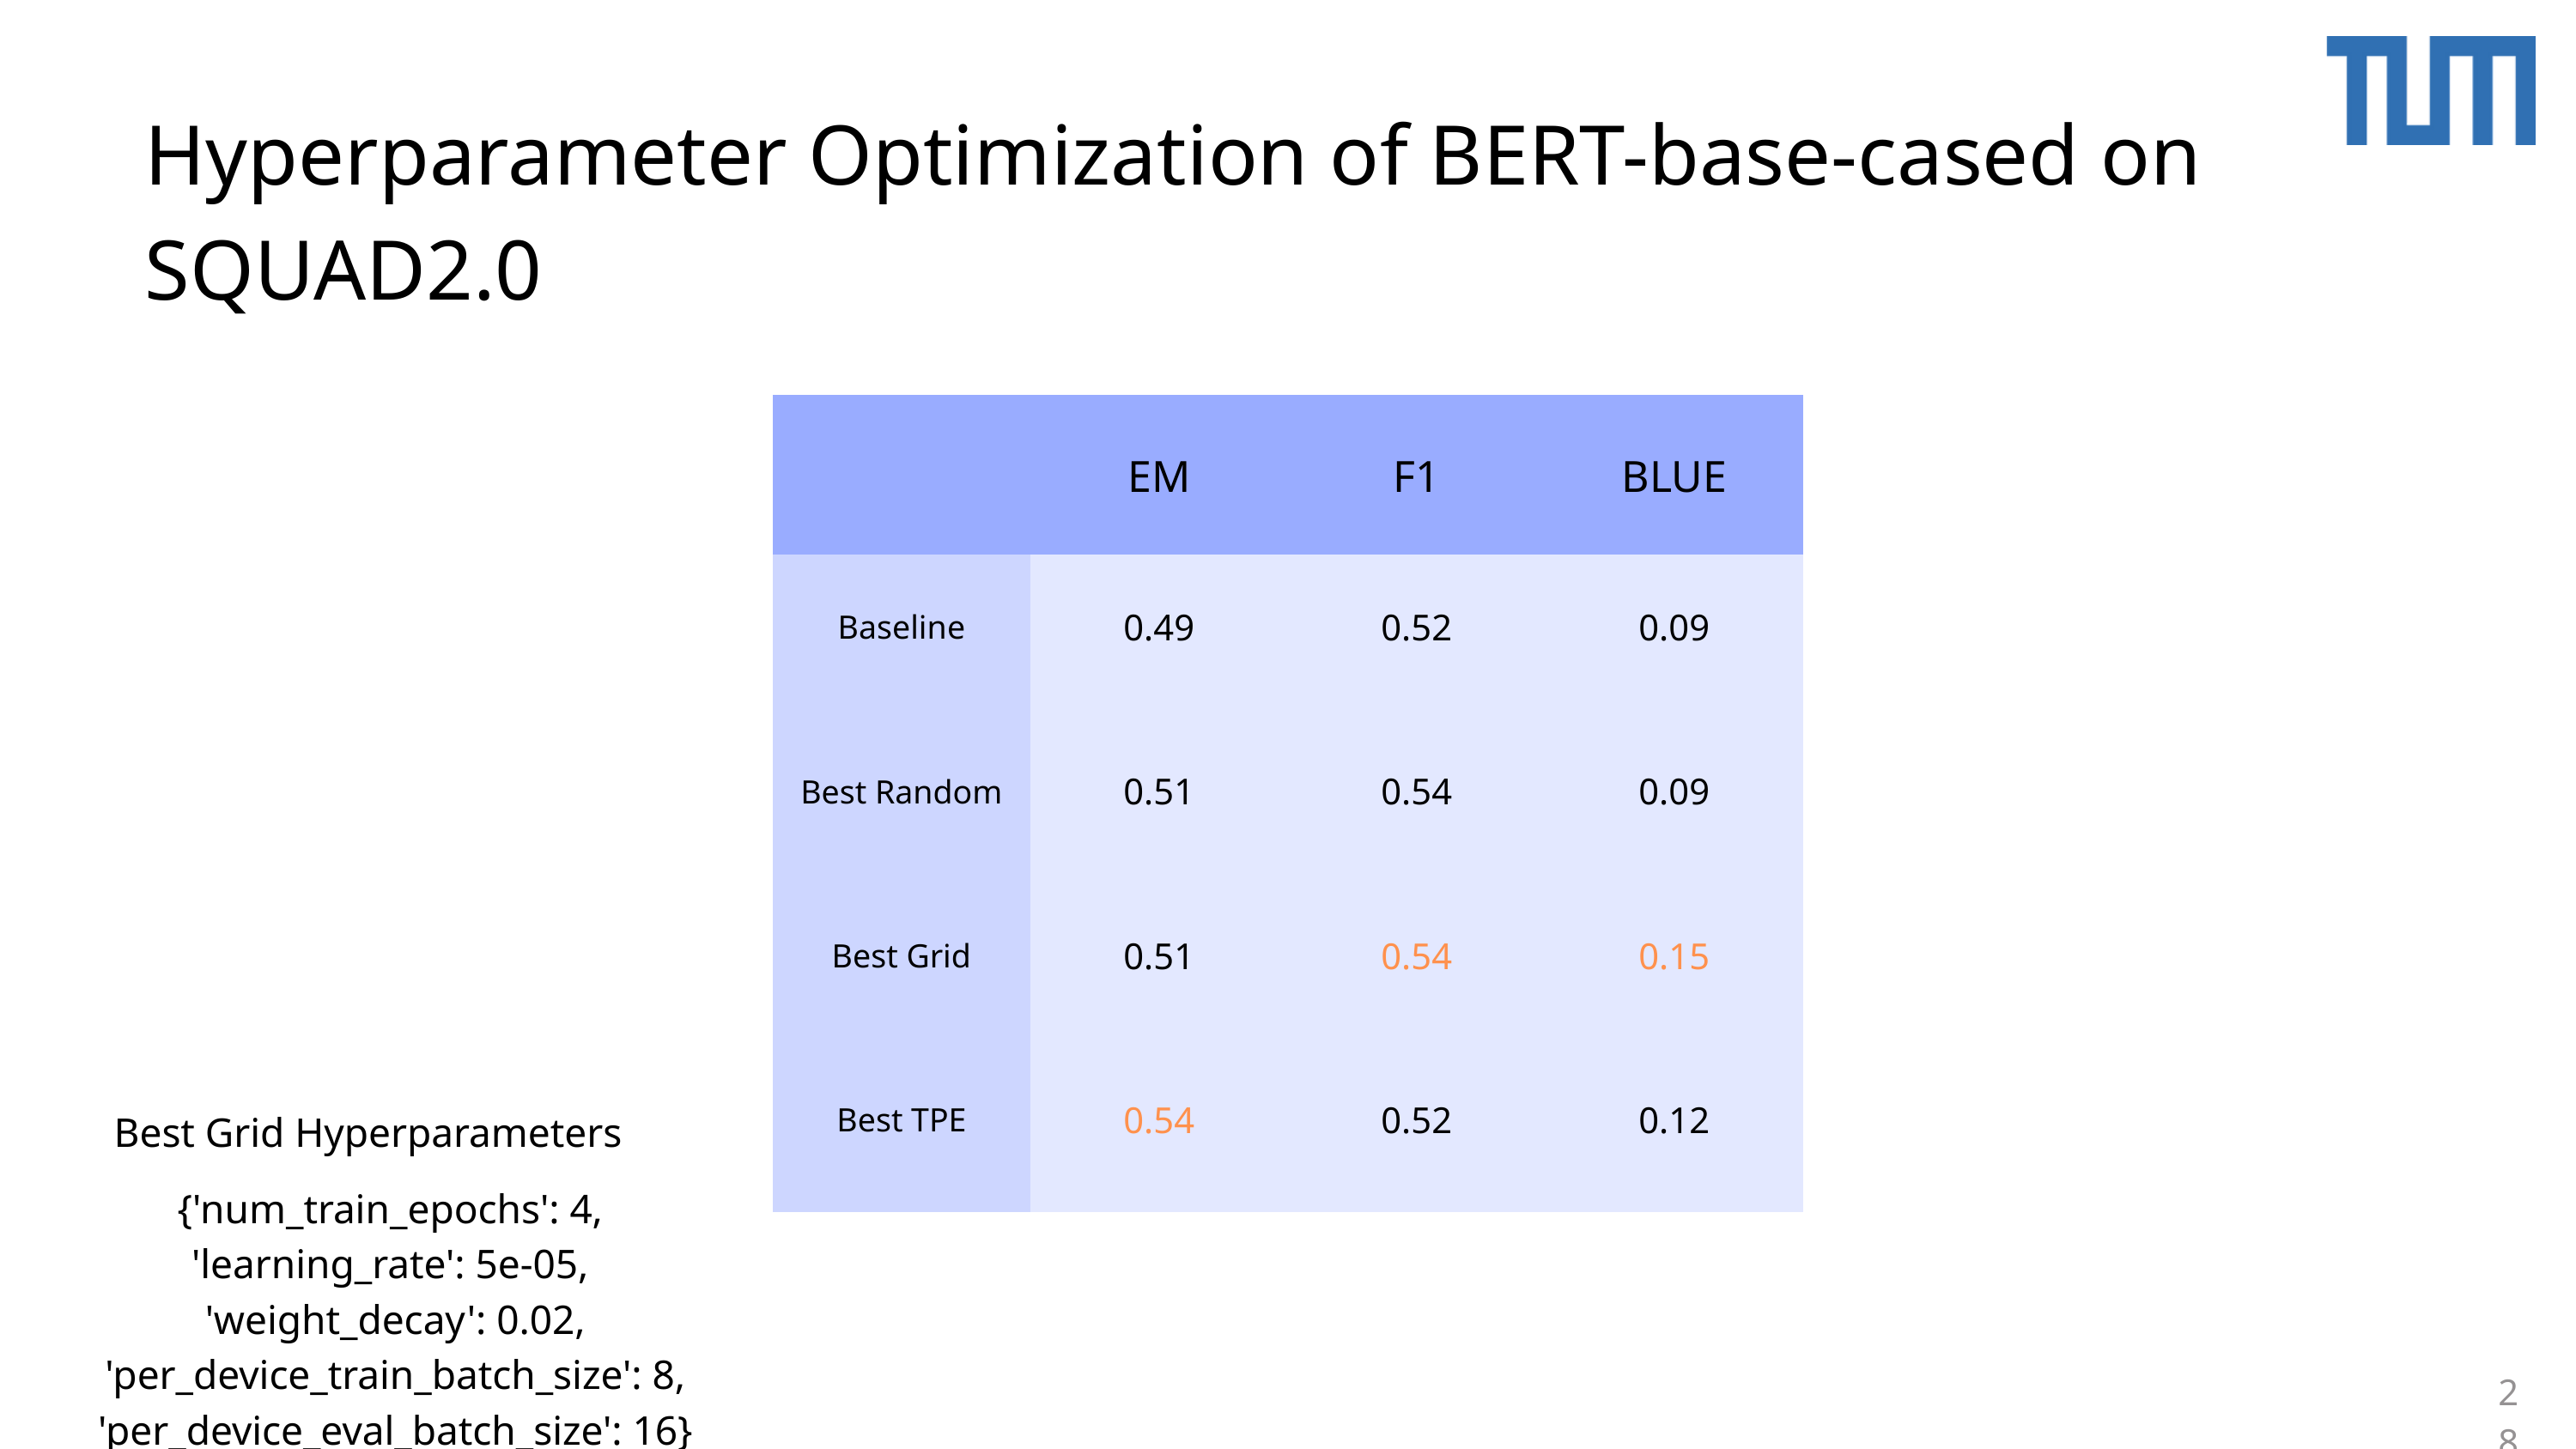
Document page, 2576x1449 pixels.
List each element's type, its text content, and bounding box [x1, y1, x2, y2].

table_cell 0.51 [1030, 698, 1288, 883]
table_header [773, 395, 1030, 555]
text_box Best Grid Hyperparameters [101, 1100, 645, 1156]
table_cell Baseline [773, 555, 1030, 698]
table_header F1 [1288, 395, 1546, 555]
table_cell Best Random [773, 698, 1030, 883]
text_box Hyperparameter Optimization of BERT-base-cased on SQUAD2.0 [144, 86, 2432, 317]
table_cell 0.51 [1030, 883, 1288, 1027]
table_cell 0.15 [1546, 883, 1803, 1027]
table_cell 0.49 [1030, 555, 1288, 698]
text_box [2326, 36, 2537, 145]
text_box {'num_train_epochs': 4, 'learning_rate': 5e-05, 'weight_decay': 0.02, 'per_device_train_batch_size': 8, 'per_device_eval_batch_size': 16} [0, 1176, 791, 1449]
table_cell 0.54 [1030, 1027, 1288, 1212]
table_cell 0.54 [1288, 883, 1546, 1027]
table_cell Best Grid [773, 883, 1030, 1027]
table_header EM [1030, 395, 1288, 555]
text_box 28 [2498, 1362, 2537, 1449]
table_cell Best TPE [773, 1027, 1030, 1212]
table_cell 0.52 [1288, 555, 1546, 698]
table_cell 0.12 [1546, 1027, 1803, 1212]
table_cell 0.09 [1546, 698, 1803, 883]
table_cell 0.54 [1288, 698, 1546, 883]
table_header BLUE [1546, 395, 1803, 555]
table_cell 0.09 [1546, 555, 1803, 698]
table_cell 0.52 [1288, 1027, 1546, 1212]
